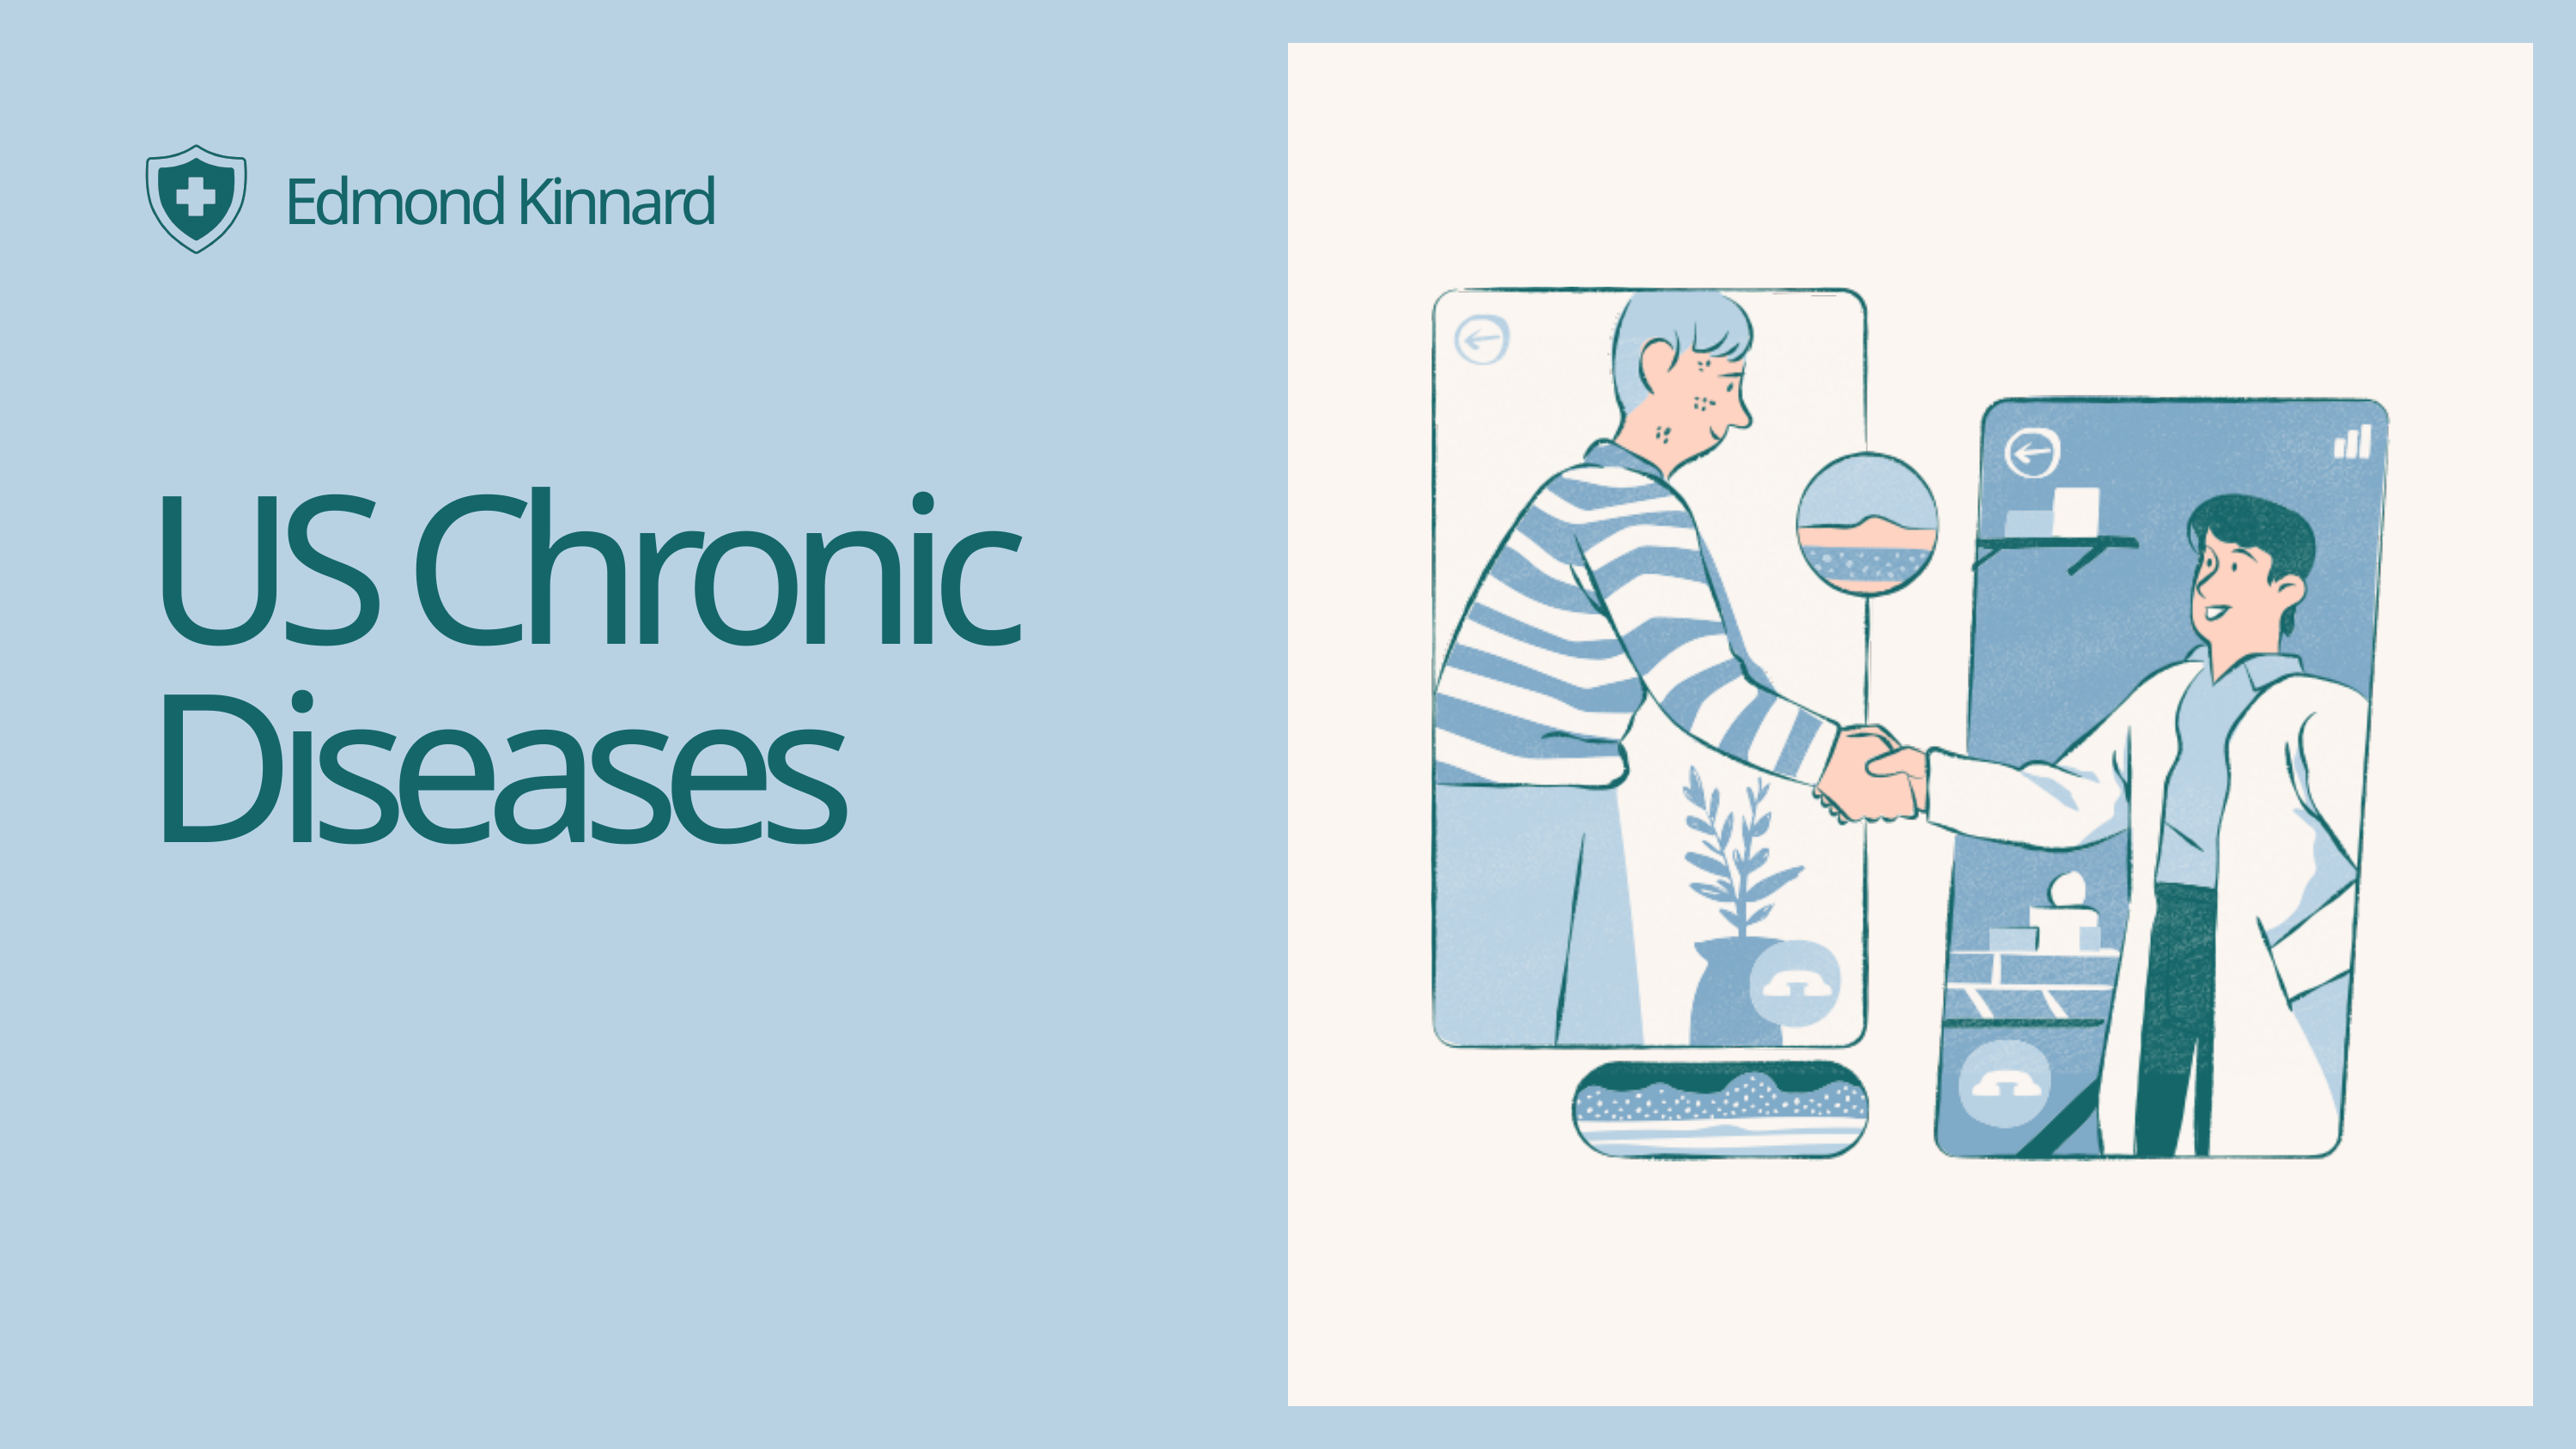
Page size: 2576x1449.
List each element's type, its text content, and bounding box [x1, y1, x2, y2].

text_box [1287, 42, 2534, 1407]
text_box US Chronic Diseases [144, 487, 1206, 884]
text_box Edmond Kinnard [283, 178, 750, 238]
text_box [144, 144, 248, 254]
